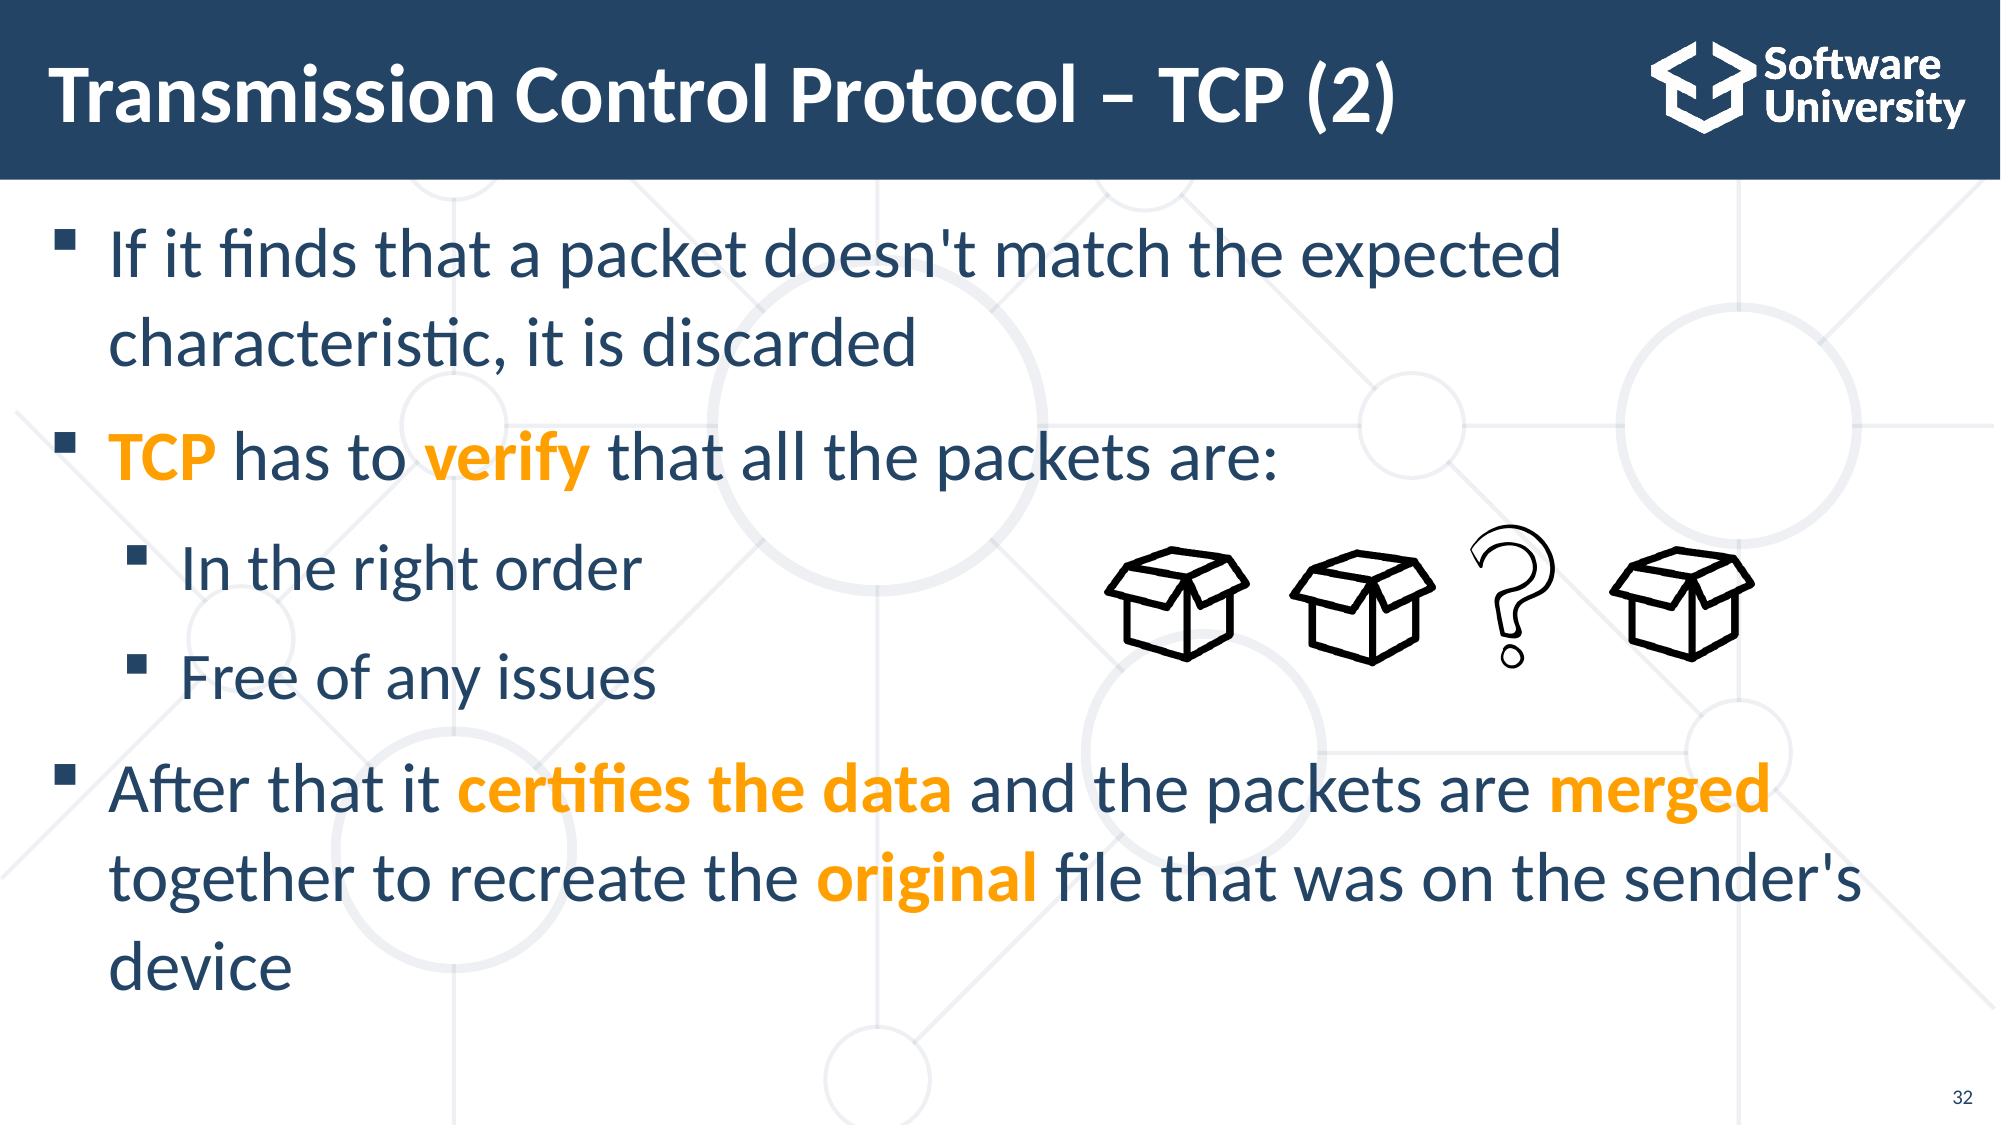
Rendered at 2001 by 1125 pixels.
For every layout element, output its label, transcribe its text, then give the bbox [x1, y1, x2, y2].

picture [1289, 513, 1594, 681]
title Transmission Control Protocol – TCP (2) [31, 16, 1625, 162]
picture [1608, 530, 1756, 678]
list If it finds that a packet doesn't match the expected characteristic, it is discarded TCP has to verify that all the packets are: In the right order Free of any issues After that it certifies the data and the packets are merged together to recreate the original file that was on the sender's device [31, 196, 1970, 1101]
picture [1651, 41, 1966, 134]
slide_number 32 [1927, 1067, 1989, 1117]
picture [1103, 530, 1251, 678]
